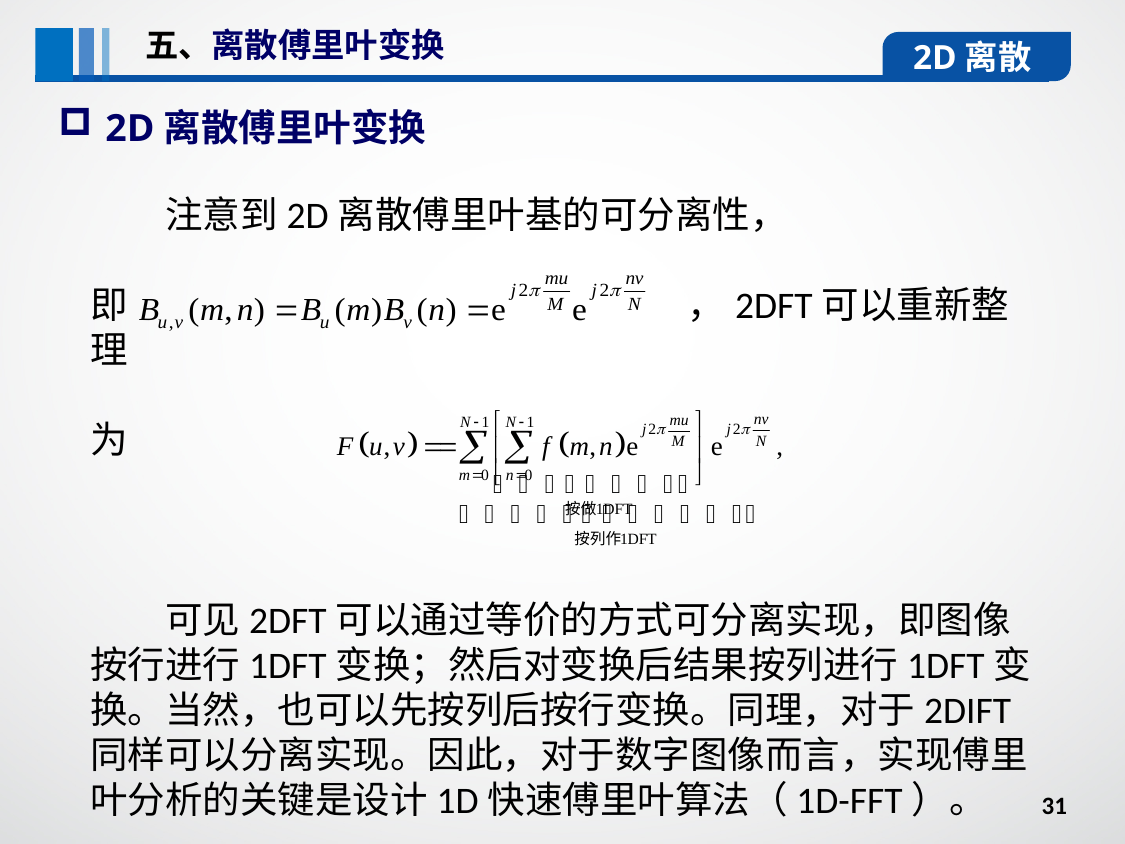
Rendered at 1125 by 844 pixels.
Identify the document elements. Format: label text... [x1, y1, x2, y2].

picture [0, 0, 1125, 844]
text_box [331, 404, 790, 552]
text_box 2D离散 [869, 28, 1076, 84]
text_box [131, 262, 652, 340]
text_box 31 [829, 781, 1083, 827]
text_box 2D离散傅里叶变换 [43, 96, 678, 157]
text_box 注意到2D离散傅里叶基的可分离性， 即 ，2DFT可以重新整理 为 可见2DFT可以通过等价的方式可分离实现，即图像按行进行1DFT变换；然后对变换后结果按列进行1DFT变换。当然，也可以先按列后按行变换。同理，对于2DIFT同样可以分离实现。因此，对于数字图像而言，实现傅里叶分析的关键是设计1D快速傅里叶算法（1D-FFT）。 [75, 184, 1051, 786]
text_box 五、离散傅里叶变换 [75, 17, 515, 72]
